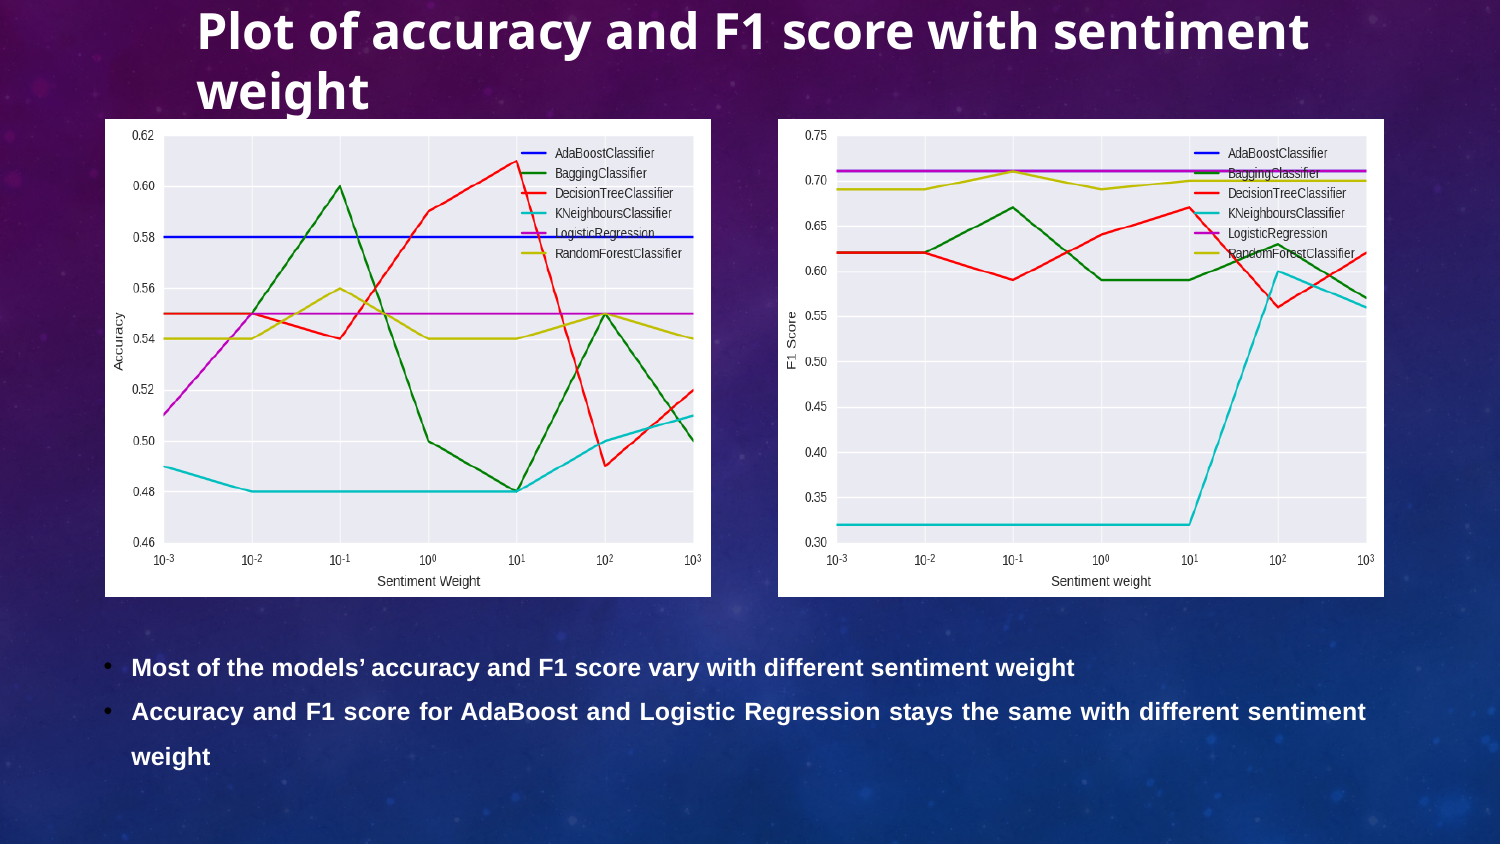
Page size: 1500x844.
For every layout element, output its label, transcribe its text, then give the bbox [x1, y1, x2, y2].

text_box Most of the models’ accuracy and F1 score vary with different sentiment weight Accuracy and F1 score for AdaBoost and Logistic Regression stays the same with different sentiment weight [88, 634, 1384, 773]
text_box Plot of accuracy and F1 score with sentiment weight [181, 0, 1384, 160]
picture [0, 0, 1500, 844]
